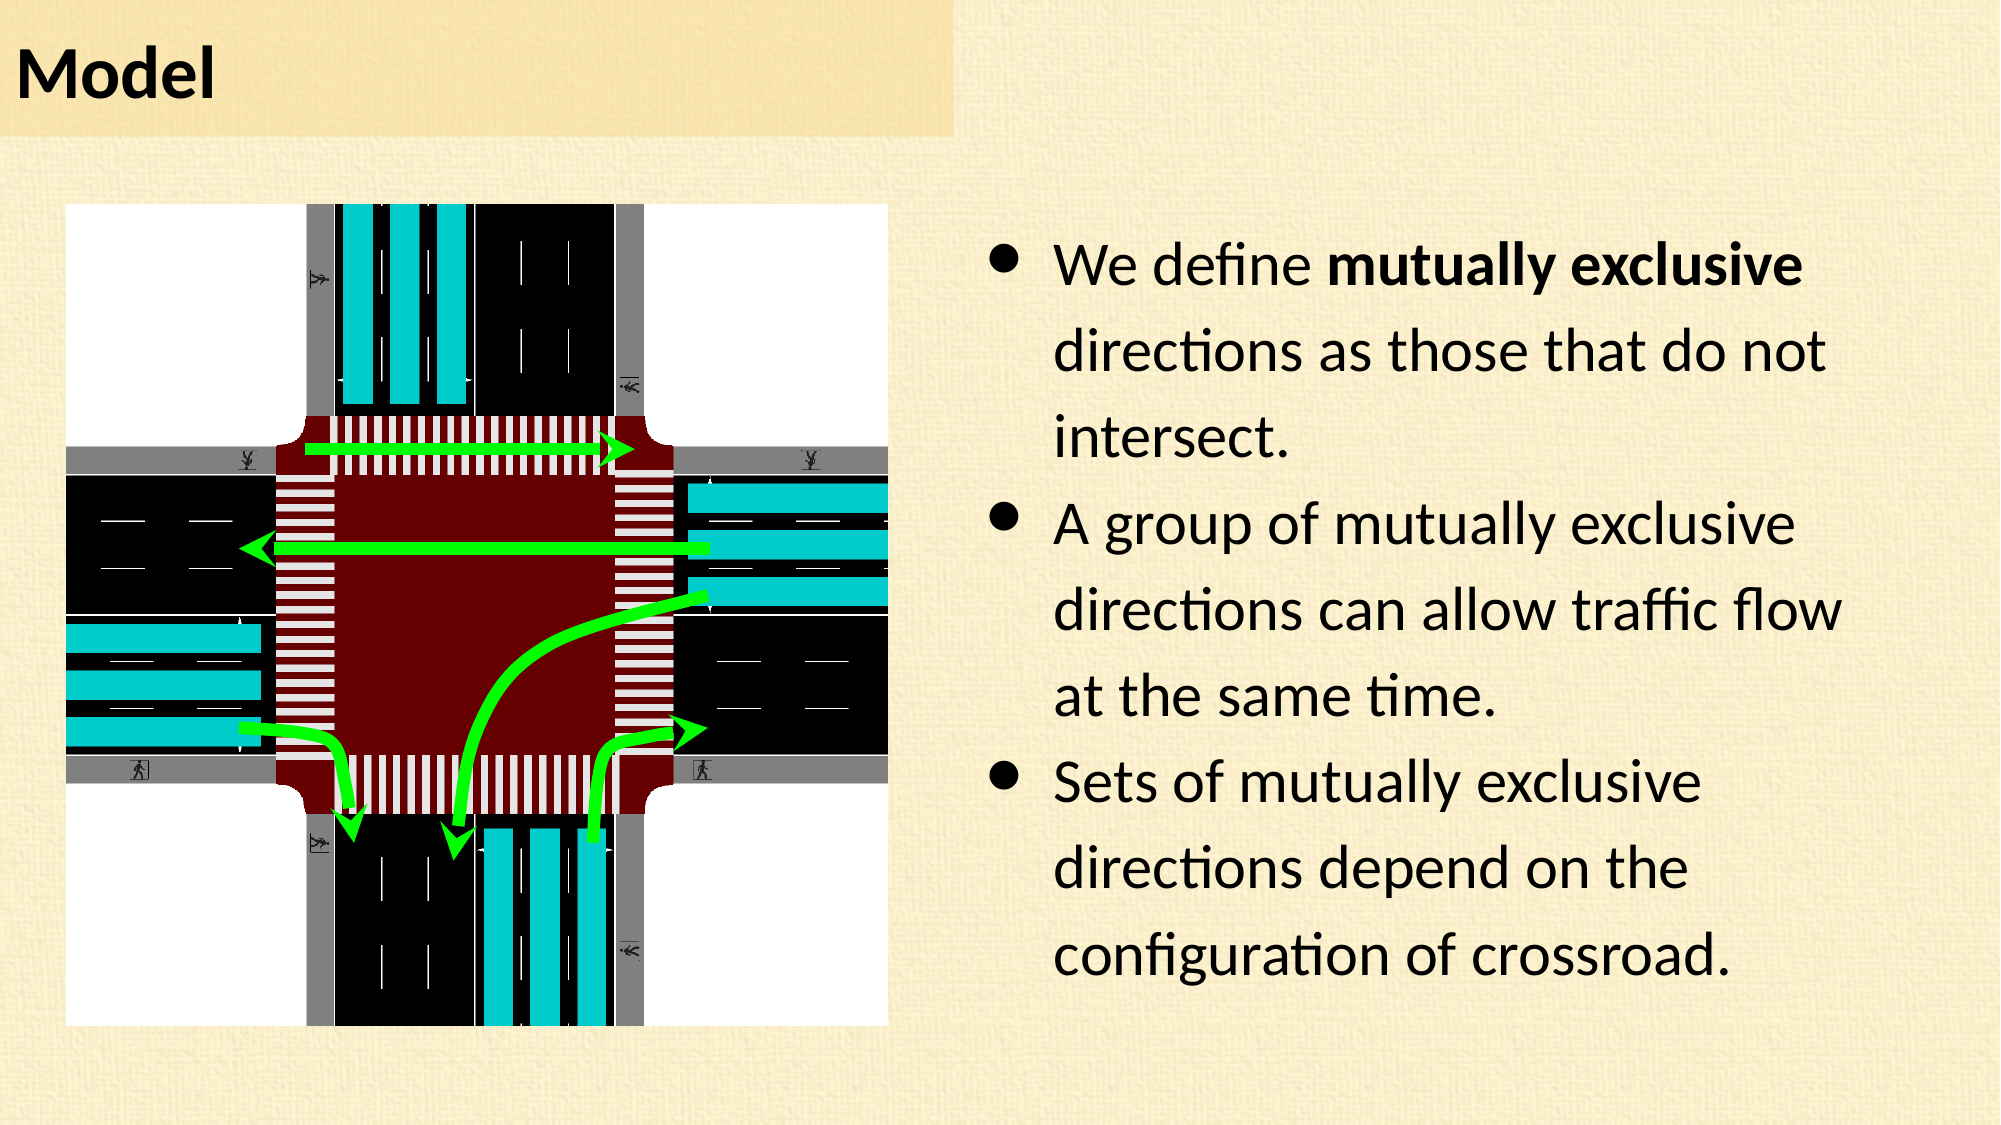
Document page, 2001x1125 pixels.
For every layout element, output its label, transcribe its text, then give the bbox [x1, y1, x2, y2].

text_box Model [0, 0, 954, 137]
picture [0, 0, 2001, 1125]
text_box We define mutually exclusive directions as those that do not intersect. A group of mutually exclusive directions can allow traffic flow at the same time. Sets of mutually exclusive directions depend on the configuration of crossroad. [963, 204, 1880, 1079]
